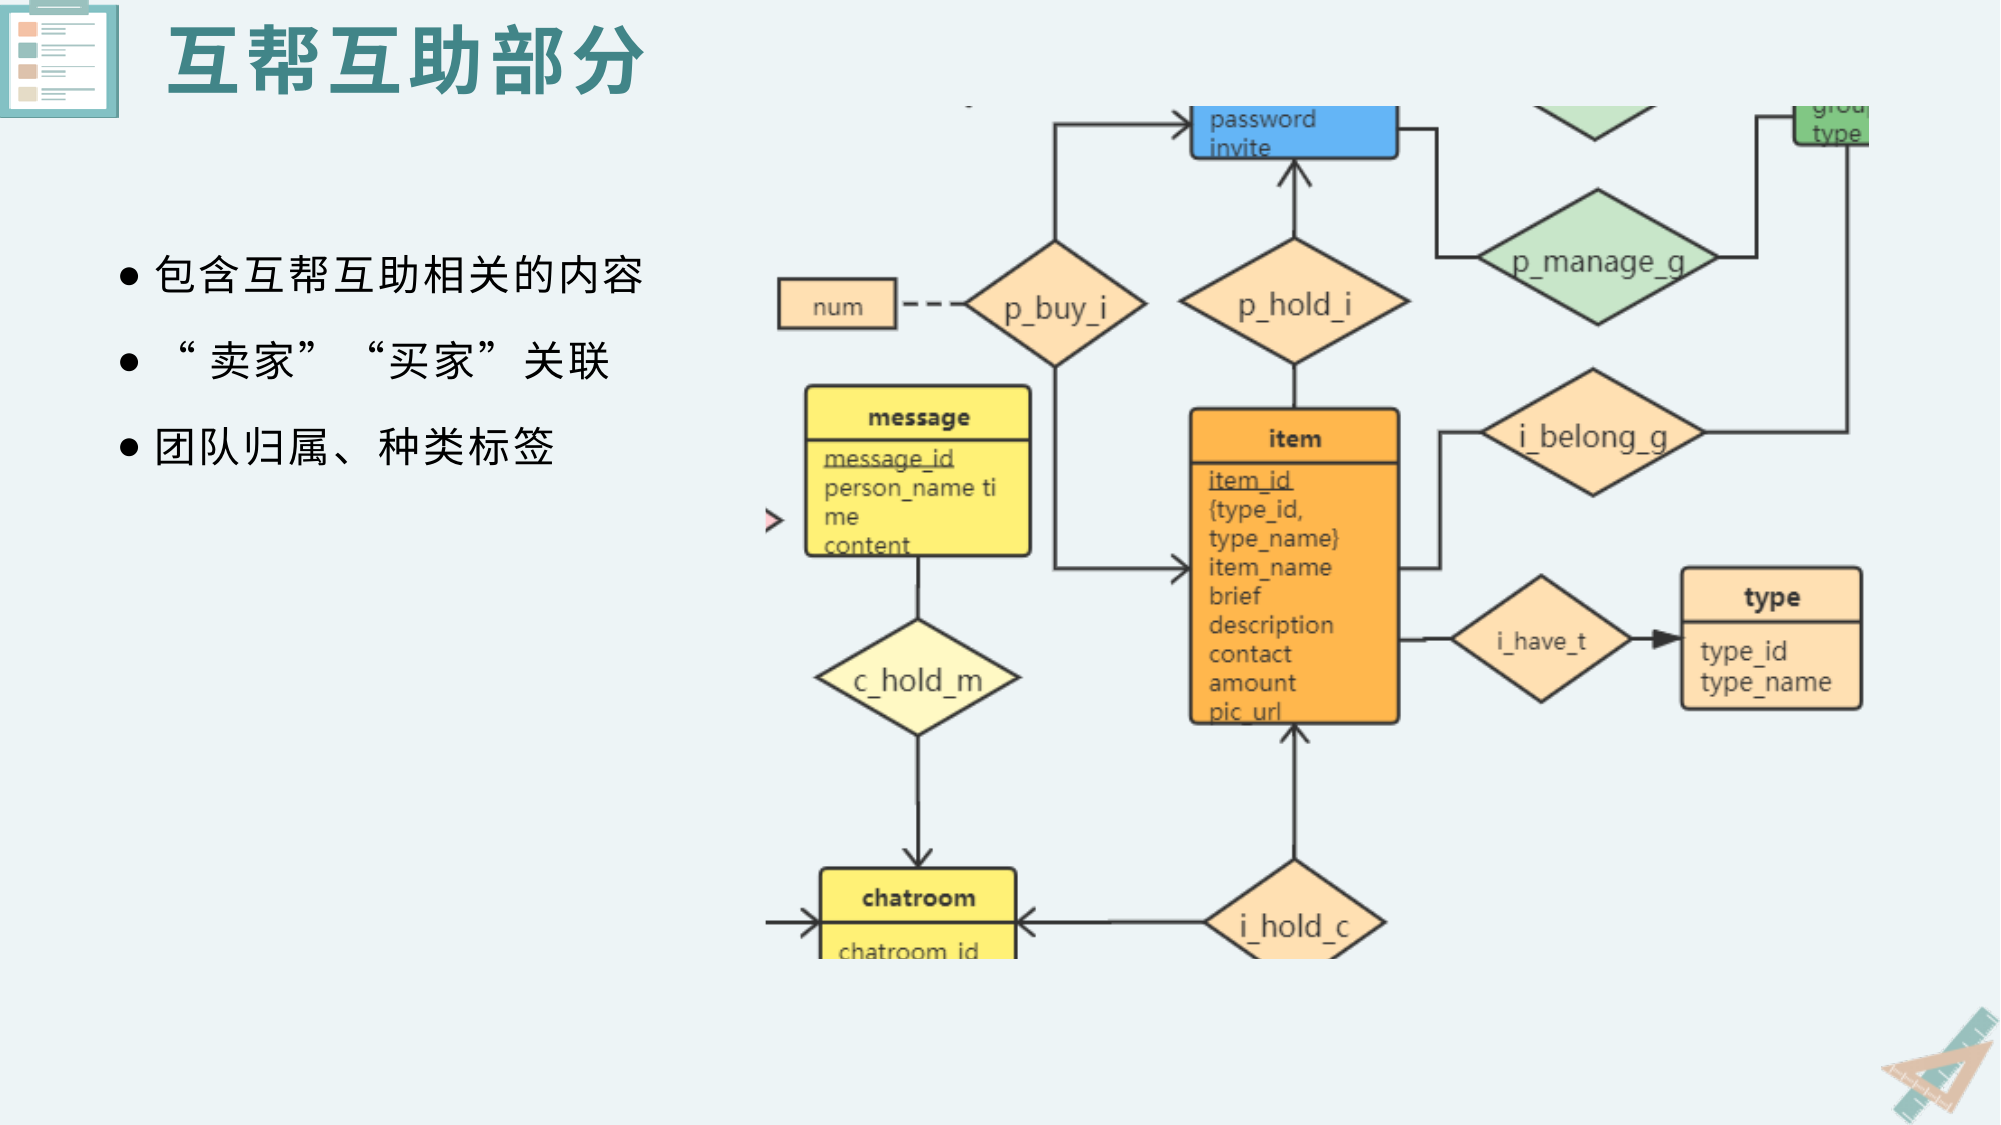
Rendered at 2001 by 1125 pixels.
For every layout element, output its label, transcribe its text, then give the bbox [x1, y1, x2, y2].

picture [765, 106, 1869, 959]
text_box 包含互帮互助相关的内容 “卖家”“买家”关联 团队归属、种类标签 [101, 226, 734, 979]
picture [1881, 1006, 2000, 1125]
text_box 互帮互助部分 [150, 1, 1950, 117]
picture [0, 0, 119, 119]
